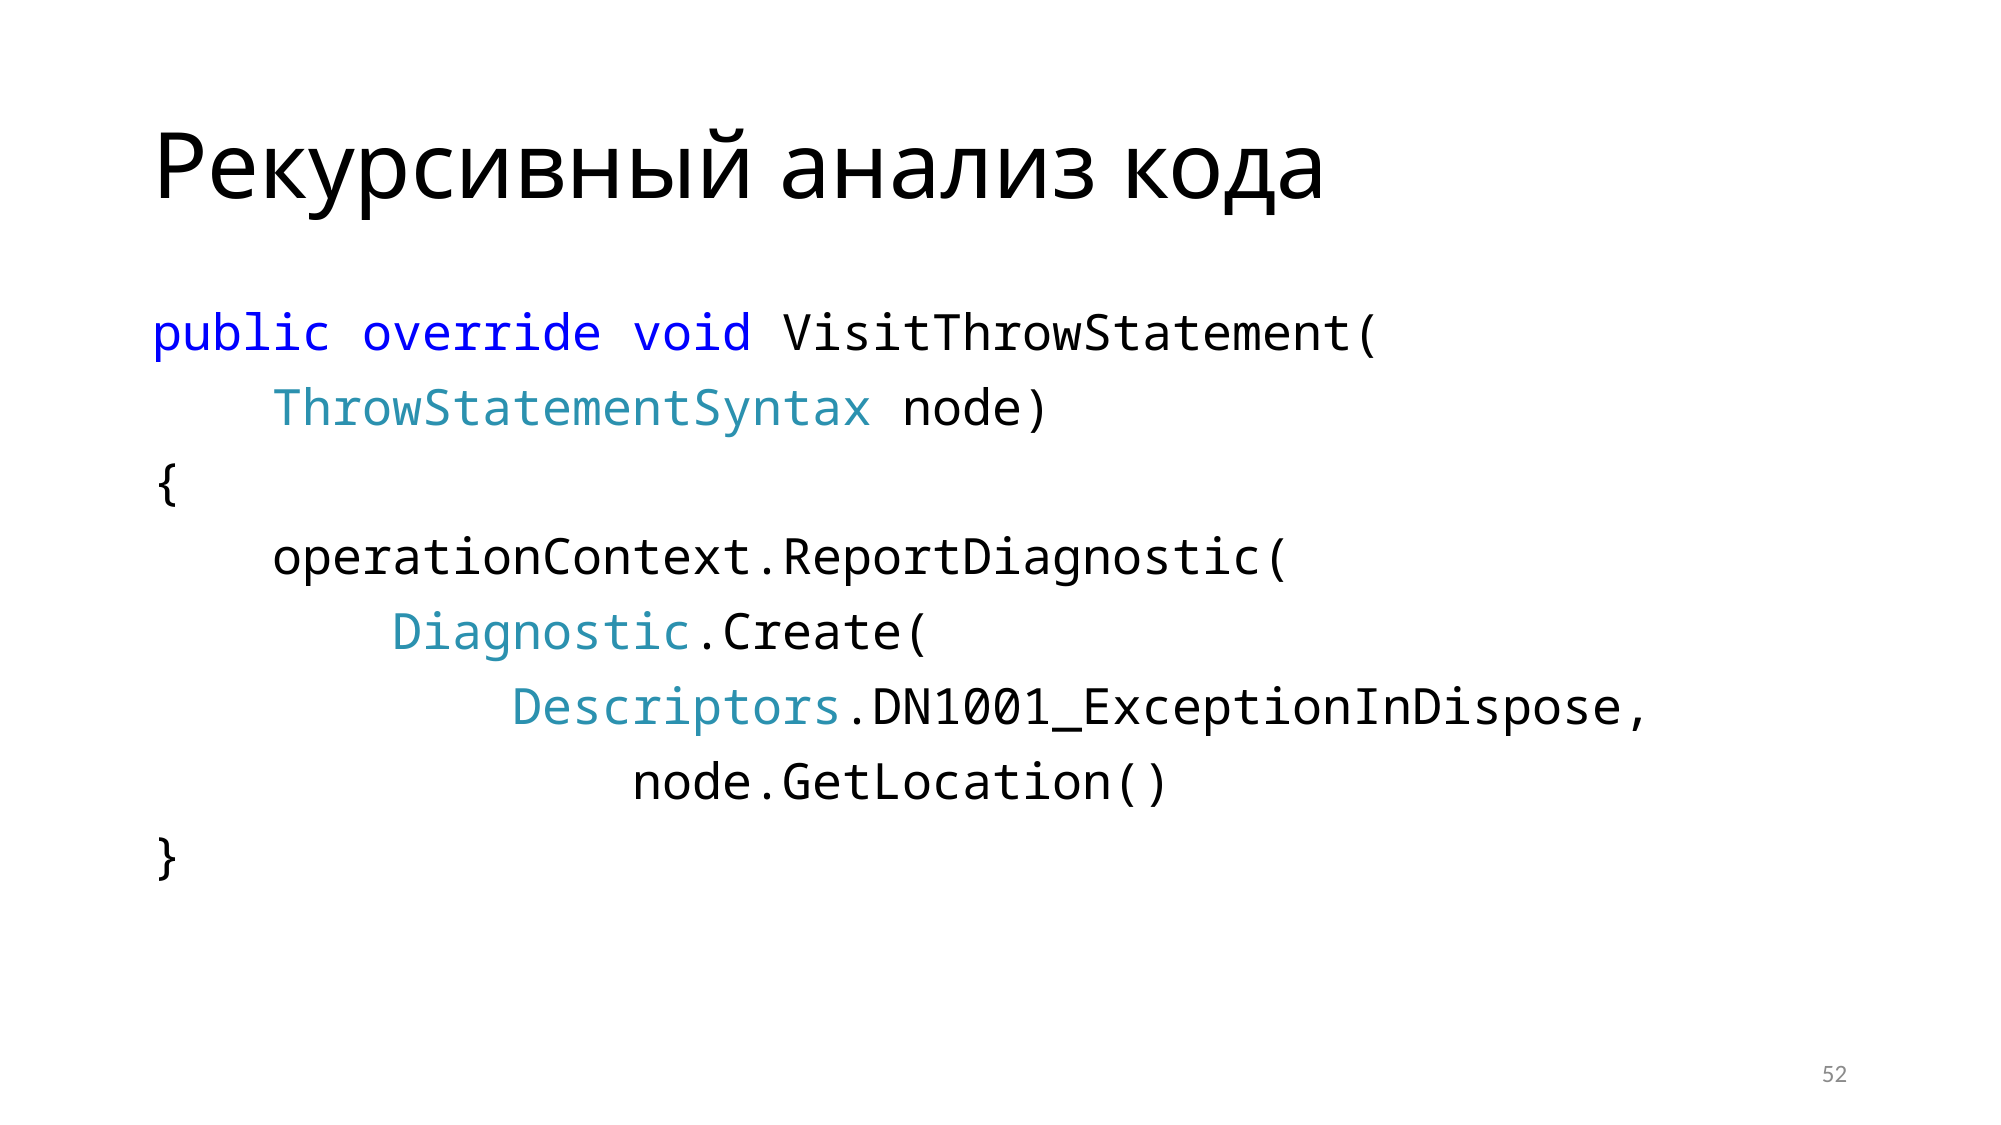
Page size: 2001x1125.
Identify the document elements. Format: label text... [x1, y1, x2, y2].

title Рекурсивный анализ кода [137, 59, 1863, 278]
list public override void VisitThrowStatement( ThrowStatementSyntax node) { operationContext.ReportDiagnostic( Diagnostic.Create( Descriptors.DN1001_ExceptionInDispose, node.GetLocation() } [137, 299, 1863, 1014]
slide_number 52 [1412, 1042, 1863, 1103]
